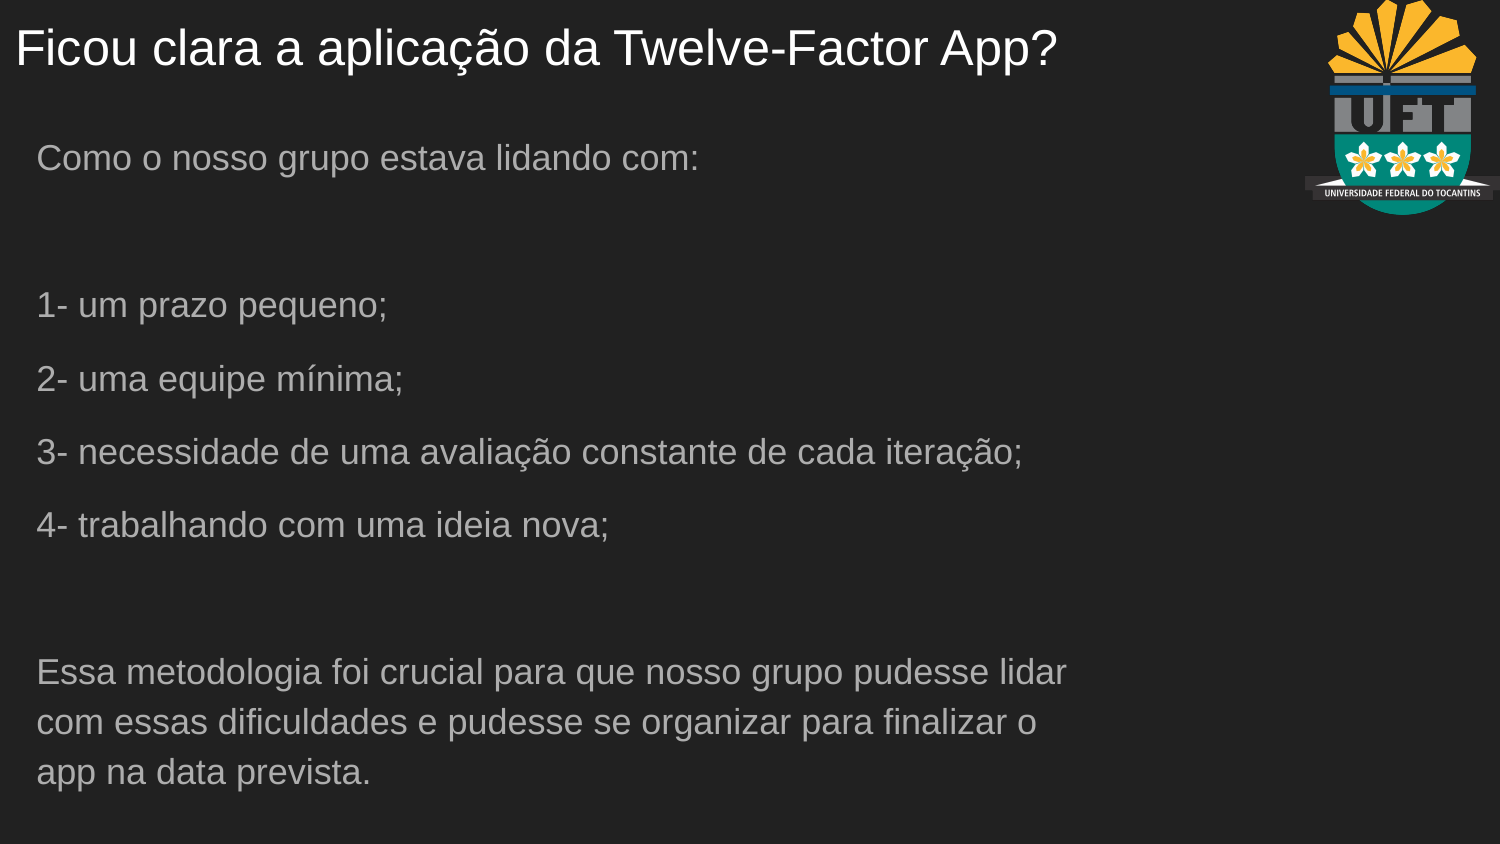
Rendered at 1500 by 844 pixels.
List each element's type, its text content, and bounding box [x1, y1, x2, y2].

list Como o nosso grupo estava lidando com: 1- um prazo pequeno; 2- uma equipe mínima; 3- necessidade de uma avaliação constante de cada iteração; 4- trabalhando com uma ideia nova; Essa metodologia foi crucial para que nosso grupo pudesse lidar com essas dificuldades e pudesse se organizar para finalizar o app na data prevista. [21, 112, 1099, 813]
title Ficou clara a aplicação da Twelve-Factor App? [0, 0, 1267, 94]
picture [1305, 0, 1500, 215]
